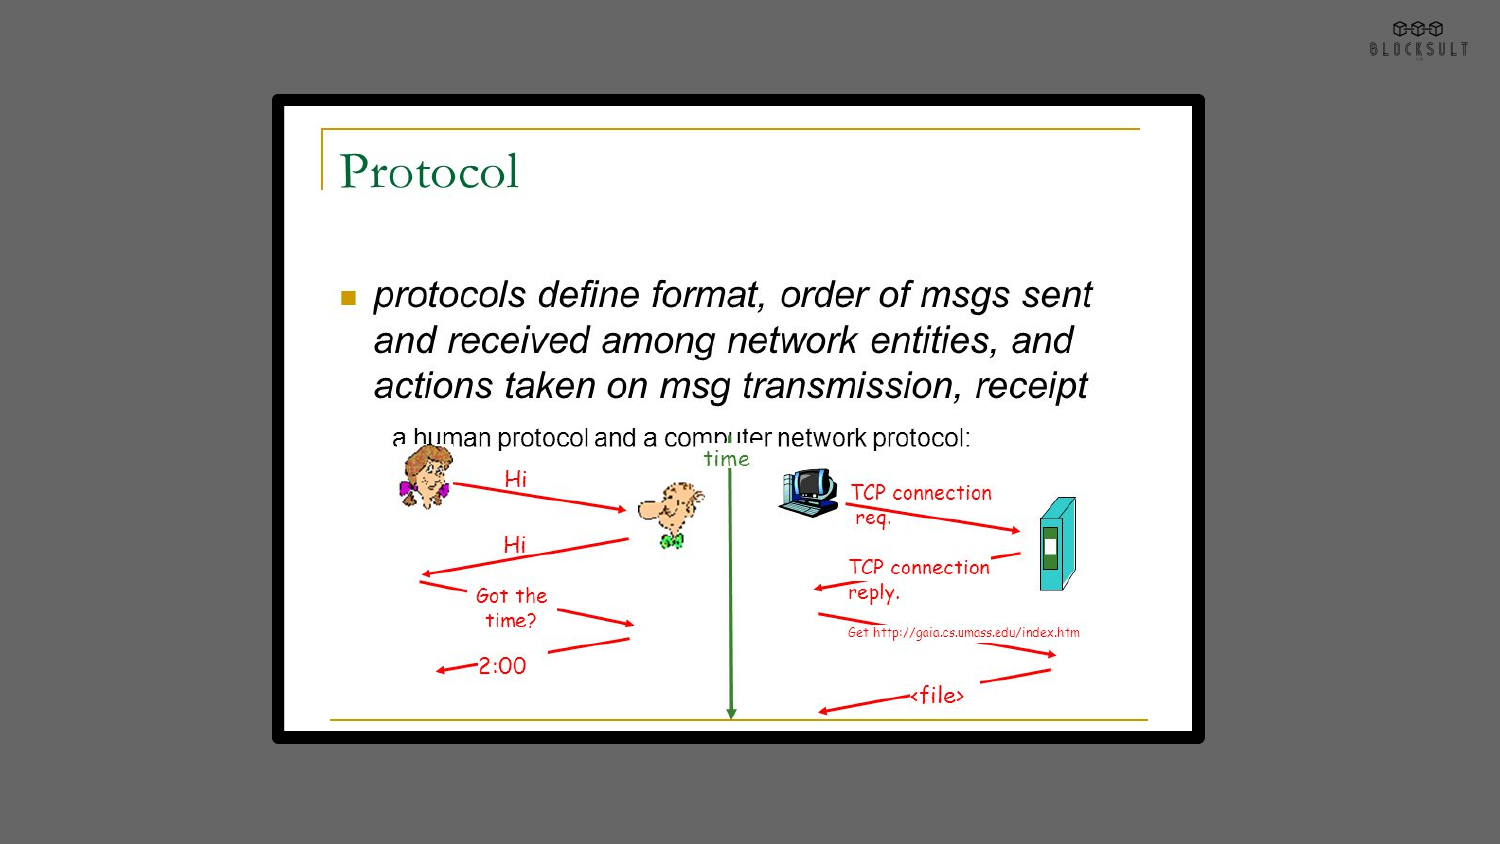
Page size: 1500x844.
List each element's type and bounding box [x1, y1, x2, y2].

picture [284, 106, 1193, 732]
picture [1329, 0, 1500, 108]
